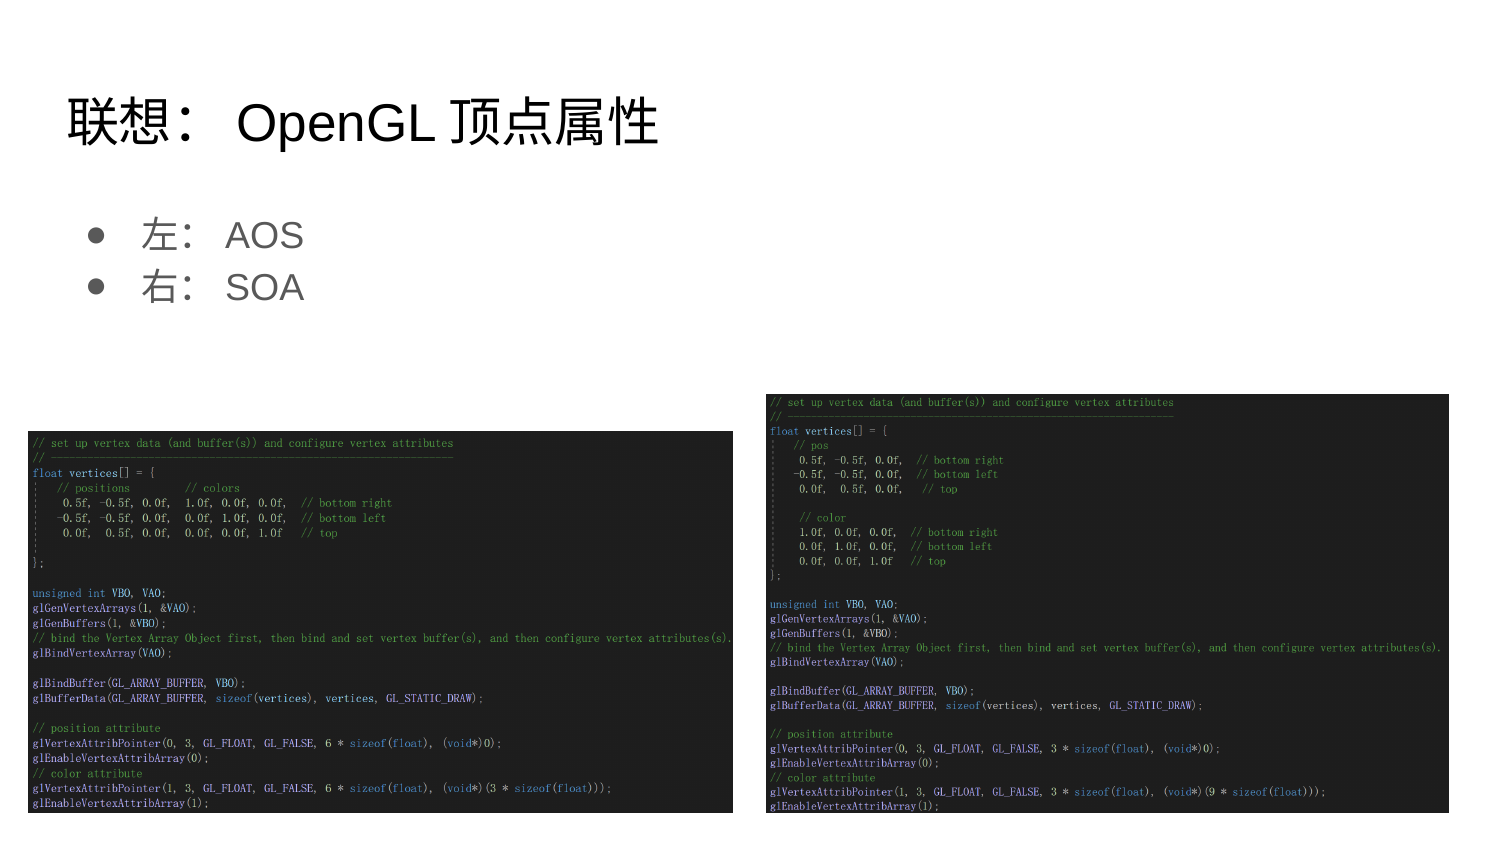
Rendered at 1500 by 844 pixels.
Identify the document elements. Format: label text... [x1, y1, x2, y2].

picture [766, 393, 1450, 813]
list 左：AOS 右：SOA [51, 189, 1449, 750]
title 联想：OpenGL顶点属性 [51, 72, 1449, 167]
picture [28, 431, 733, 814]
